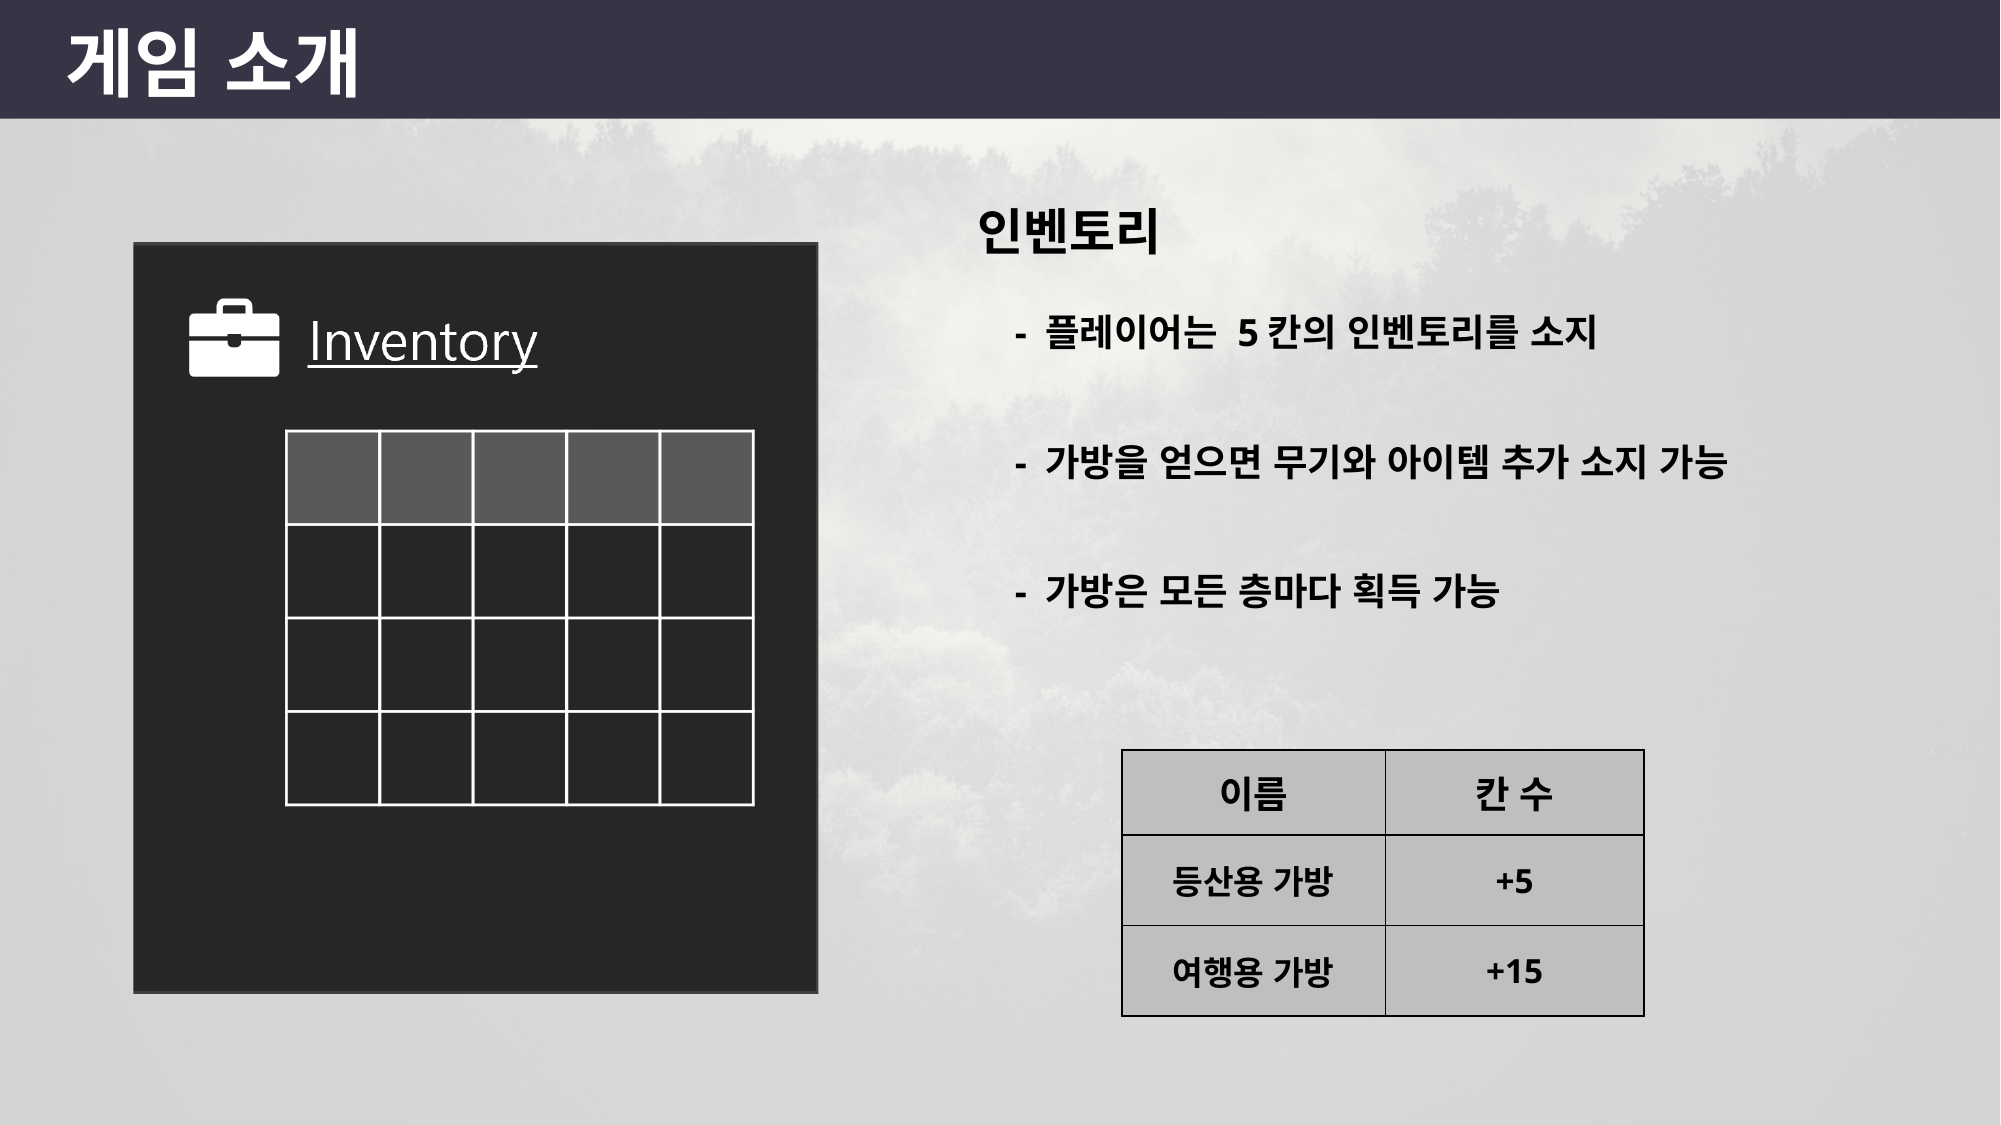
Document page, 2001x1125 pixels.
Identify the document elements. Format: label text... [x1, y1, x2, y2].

table_cell +5 [1386, 836, 1643, 925]
table_header 이름 [1123, 751, 1385, 834]
picture [0, 0, 2001, 1125]
table_header 칸 수 [1386, 751, 1643, 834]
text_box - 플레이어는 5칸의 인벤토리를 소지 - 가방을 얻으면 무기와 아이템 추가 소지 가능 - 가방은 모든 층마다 획득 가능 [999, 298, 2000, 686]
table_cell 여행용 가방 [1123, 926, 1385, 1015]
text_box [0, 0, 2000, 120]
text_box 게임 소개 [51, 9, 378, 114]
table_cell 등산용 가방 [1123, 836, 1385, 925]
text_box 인벤토리 [962, 192, 1803, 268]
table_cell +15 [1386, 926, 1643, 1015]
